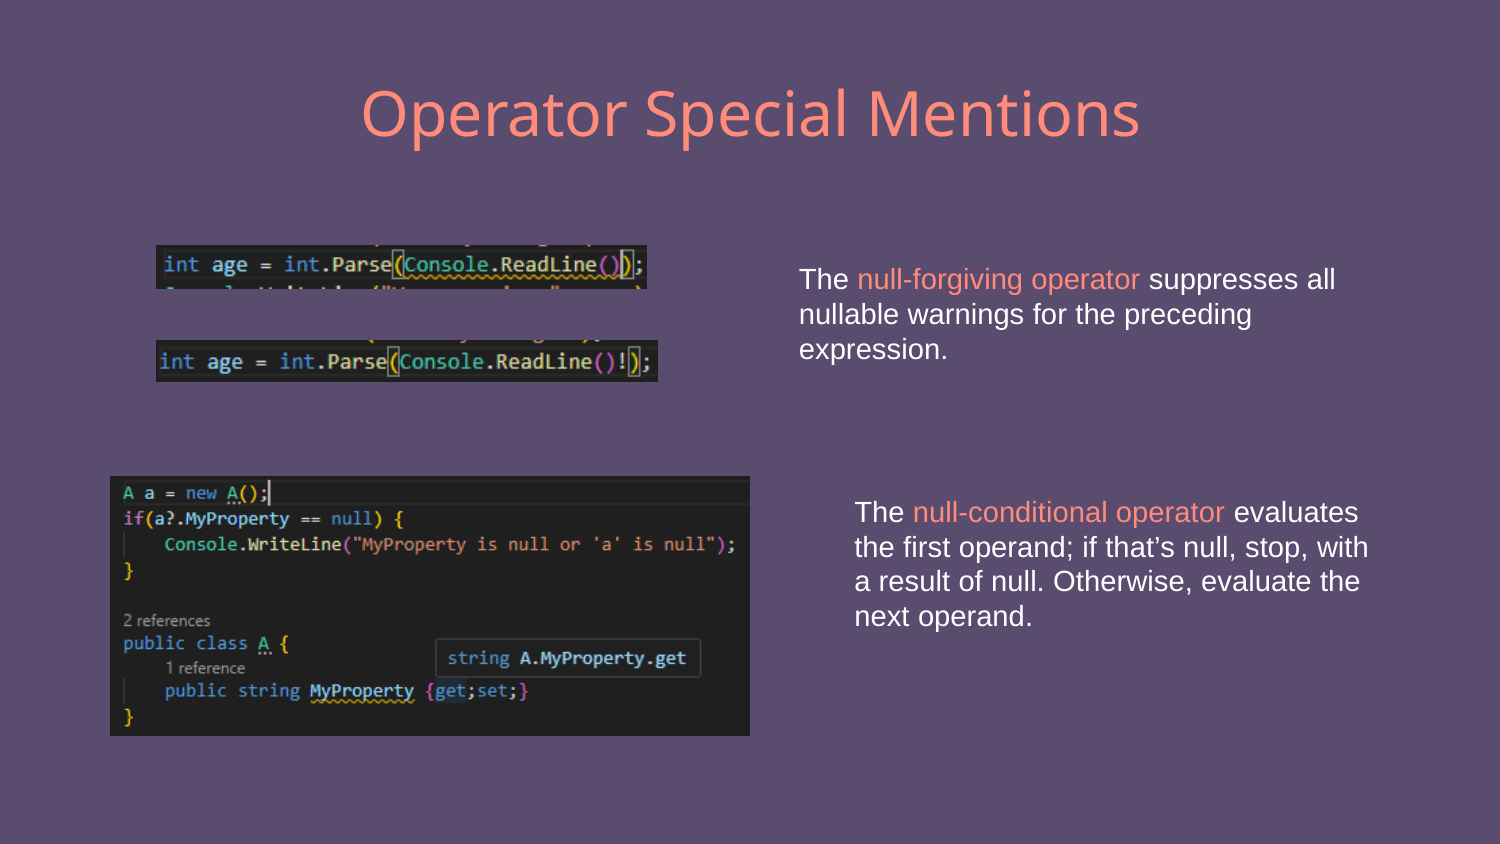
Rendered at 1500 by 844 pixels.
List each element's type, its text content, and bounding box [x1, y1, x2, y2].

title Operator Special Mentions [116, 58, 1387, 153]
picture [155, 244, 648, 290]
text_box The null-conditional operator evaluates the first operand; if that’s null, stop, with a result of null. Otherwise, evaluate the next operand. [839, 485, 1400, 641]
picture [155, 340, 658, 382]
picture [110, 476, 751, 736]
text_box The null-forgiving operator suppresses all nullable warnings for the preceding expression. [784, 253, 1356, 373]
